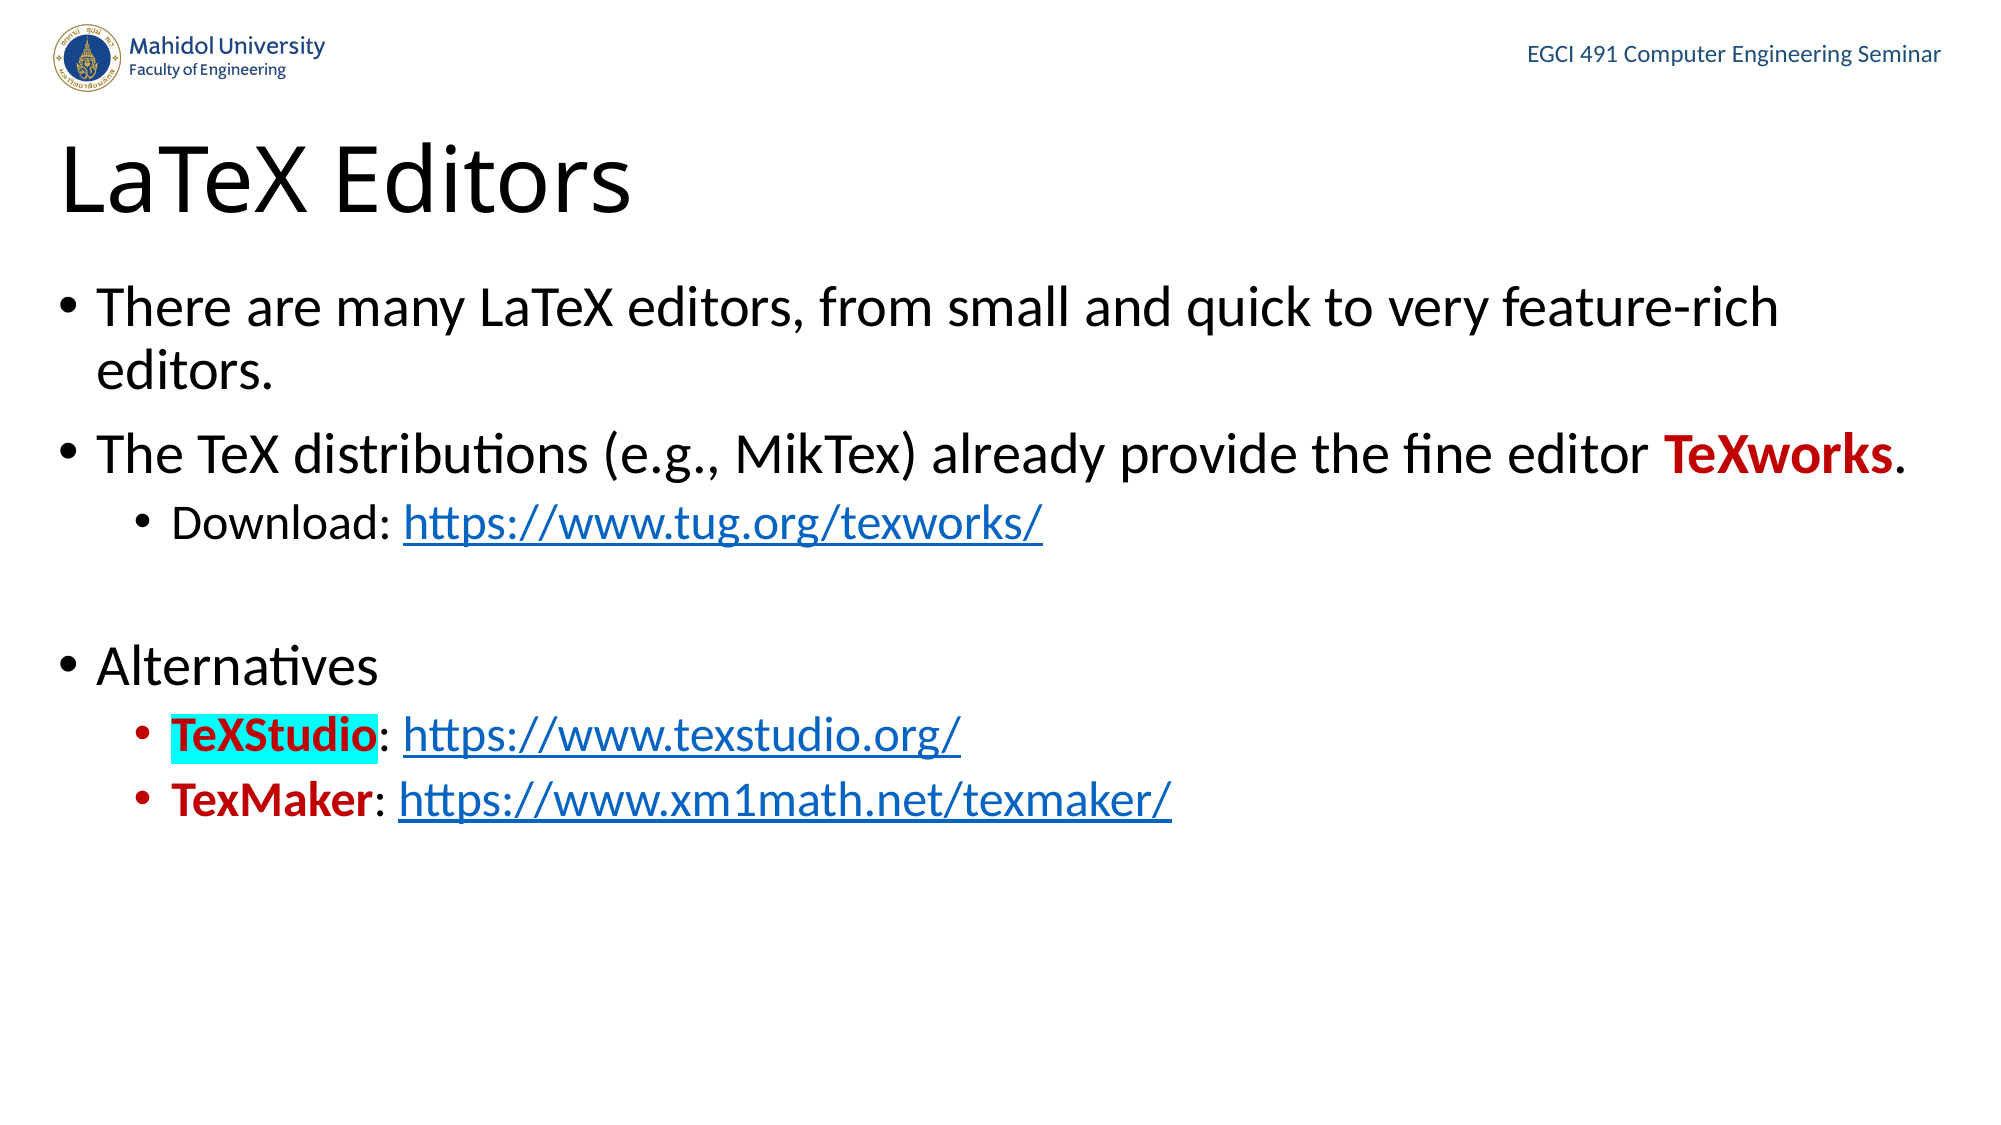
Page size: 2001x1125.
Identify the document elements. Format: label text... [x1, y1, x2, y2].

list There are many LaTeX editors, from small and quick to very feature-rich editors. The TeX distributions (e.g., MikTex) already provide the fine editor TeXworks. Download: https://www.tug.org/texworks/ Alternatives TeXStudio: https://www.texstudio.org/ TexMaker: https://www.xm1math.net/texmaker/ [43, 268, 1958, 1028]
picture [42, 18, 334, 97]
title LaTeX Editors [43, 111, 1958, 255]
